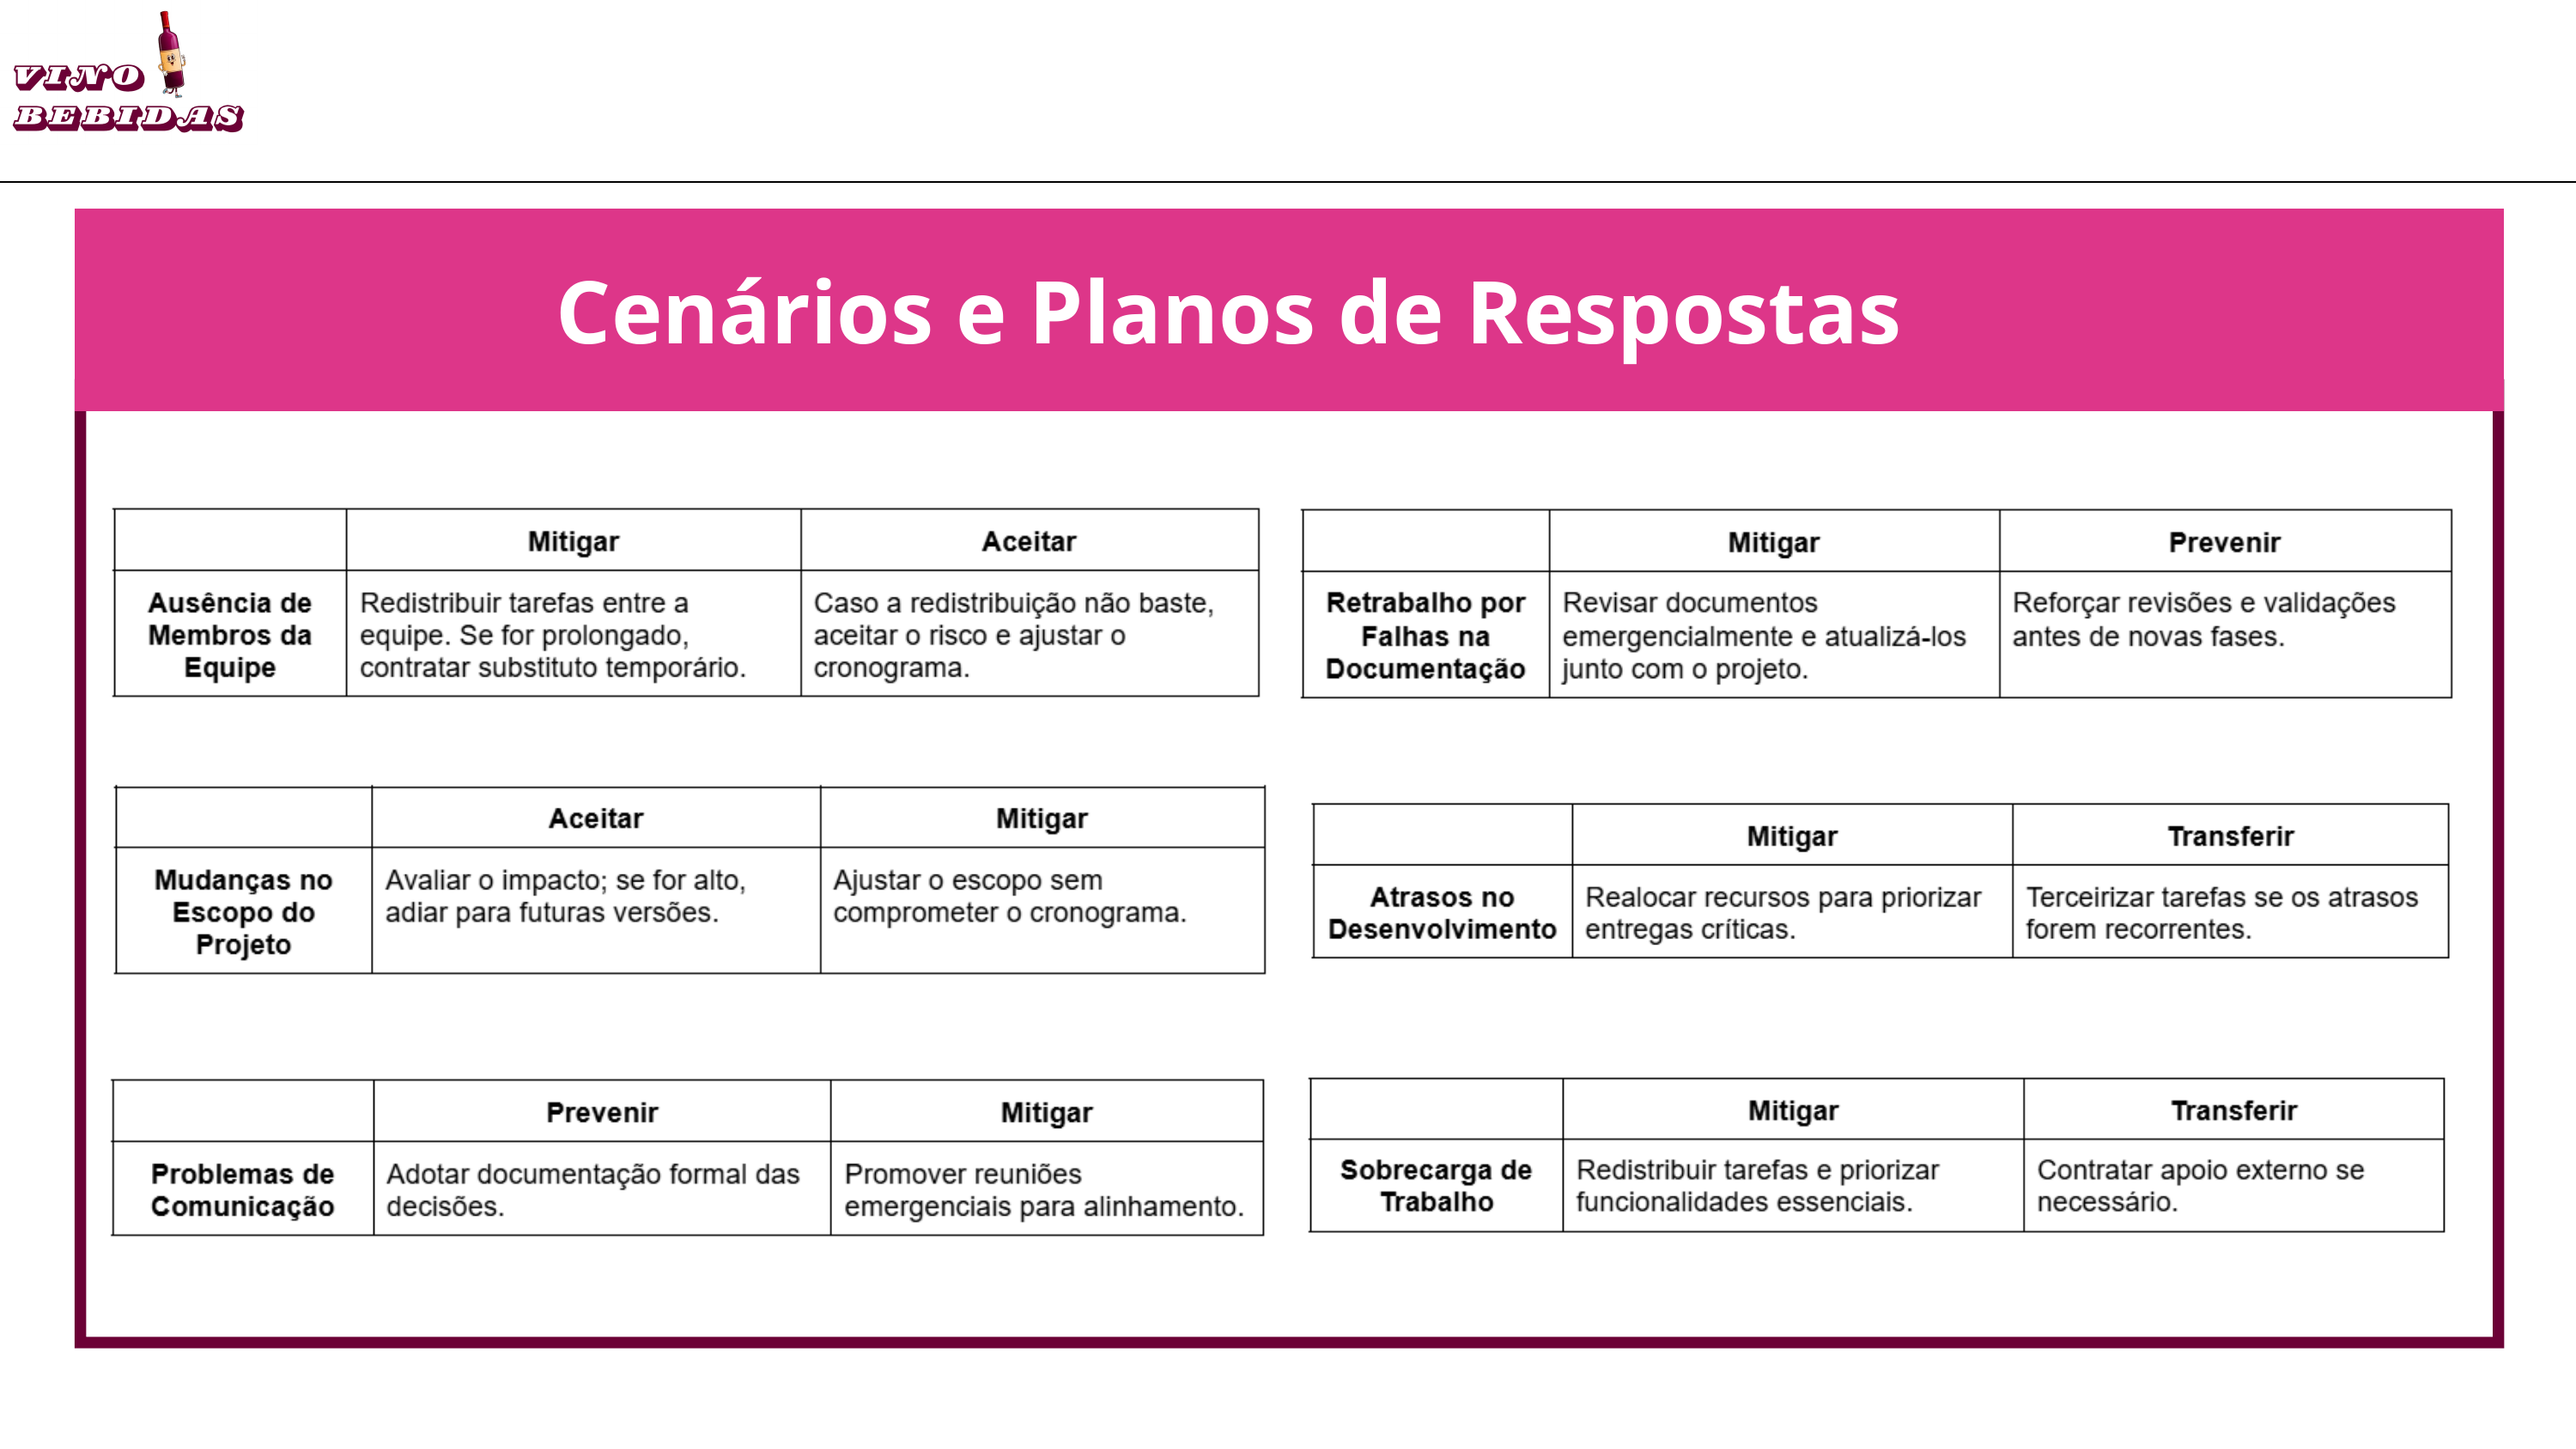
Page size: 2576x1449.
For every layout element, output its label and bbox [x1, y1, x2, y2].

text_box [0, 180, 2576, 1349]
text_box [0, 0, 258, 145]
